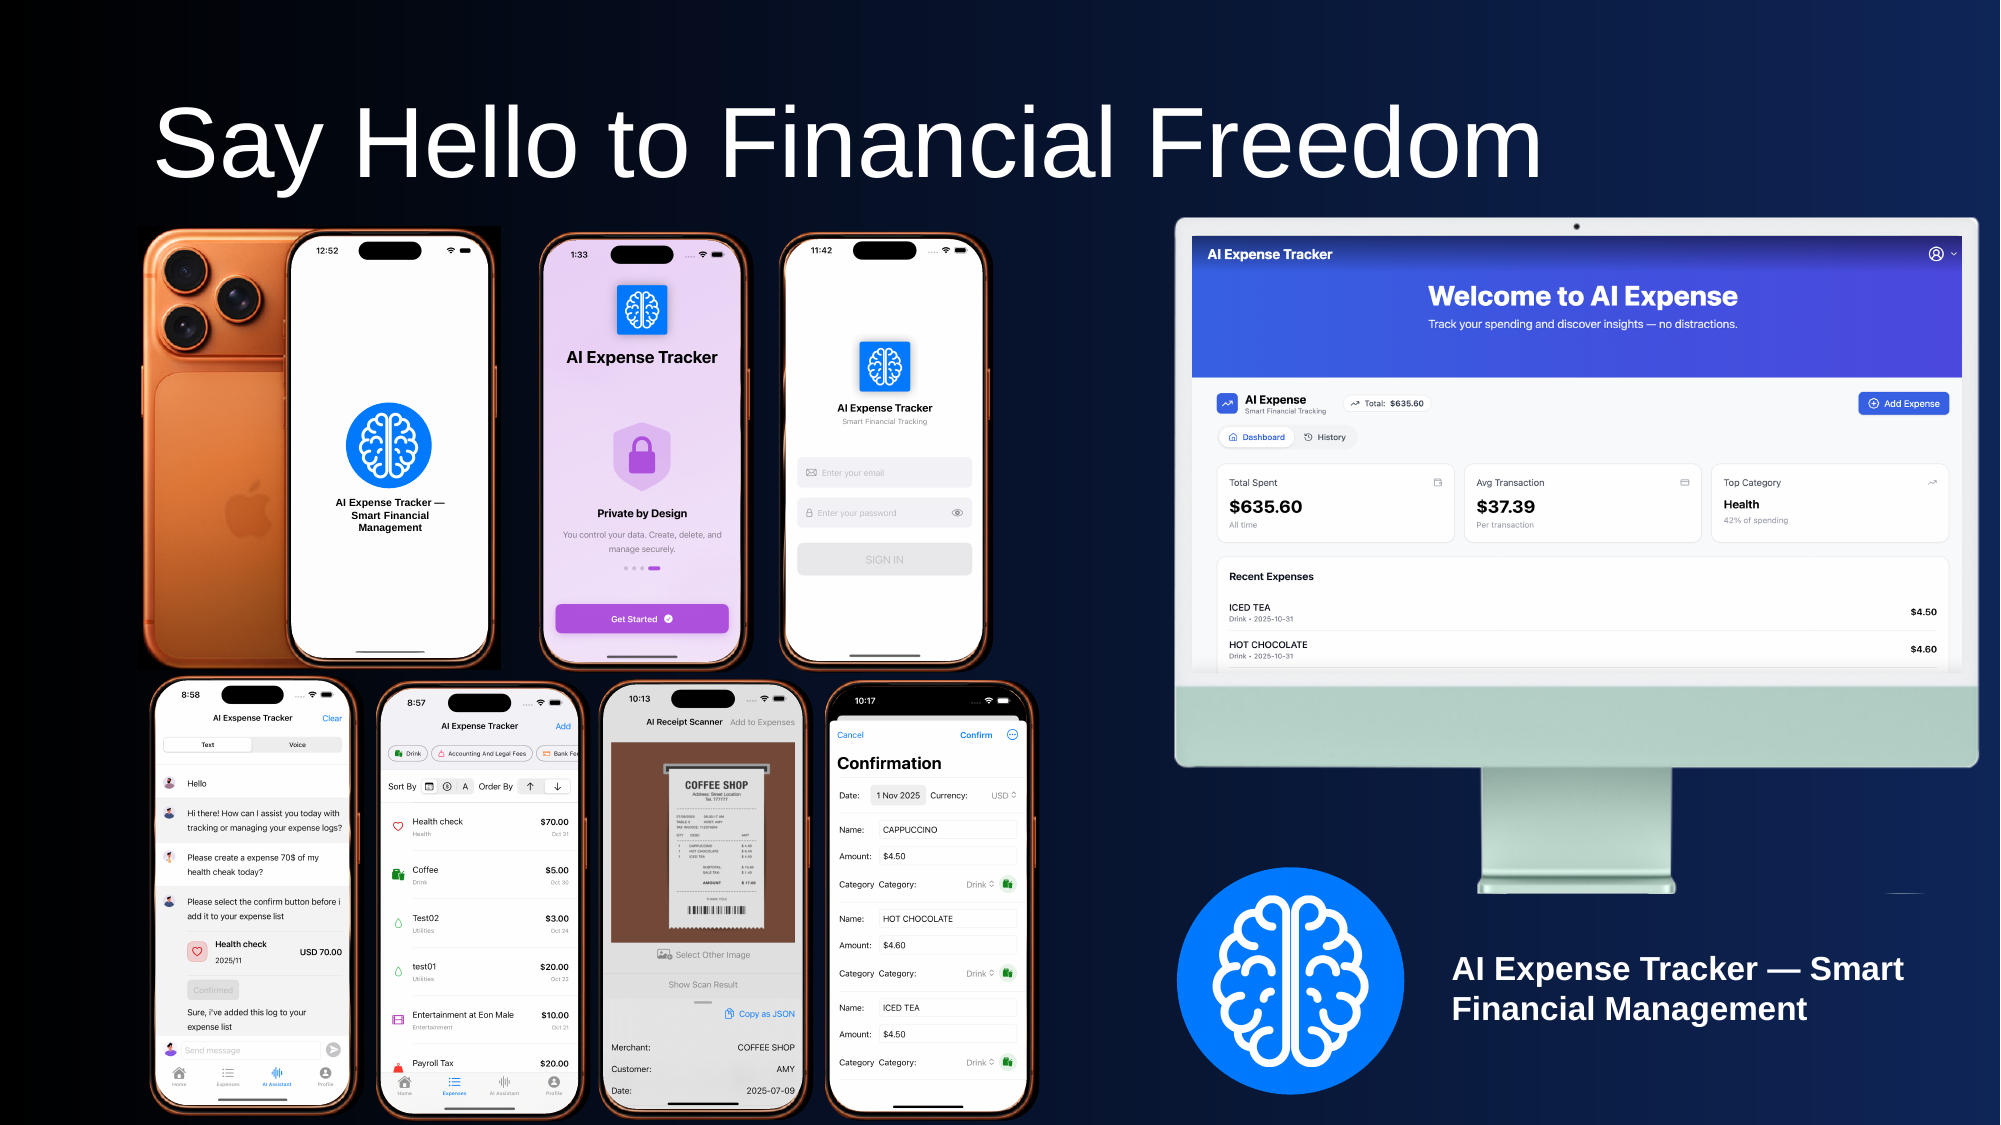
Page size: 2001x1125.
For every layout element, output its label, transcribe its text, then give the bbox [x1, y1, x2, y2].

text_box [824, 679, 1040, 1121]
picture [1167, 203, 1988, 1095]
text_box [149, 675, 365, 1117]
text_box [538, 231, 754, 673]
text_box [778, 231, 994, 673]
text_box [598, 679, 814, 1121]
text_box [375, 680, 591, 1122]
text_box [137, 225, 502, 670]
title Say Hello to Financial Freedom [137, 37, 1908, 253]
text_box AI Expense Tracker — Smart Financial Management [1436, 939, 1962, 1035]
